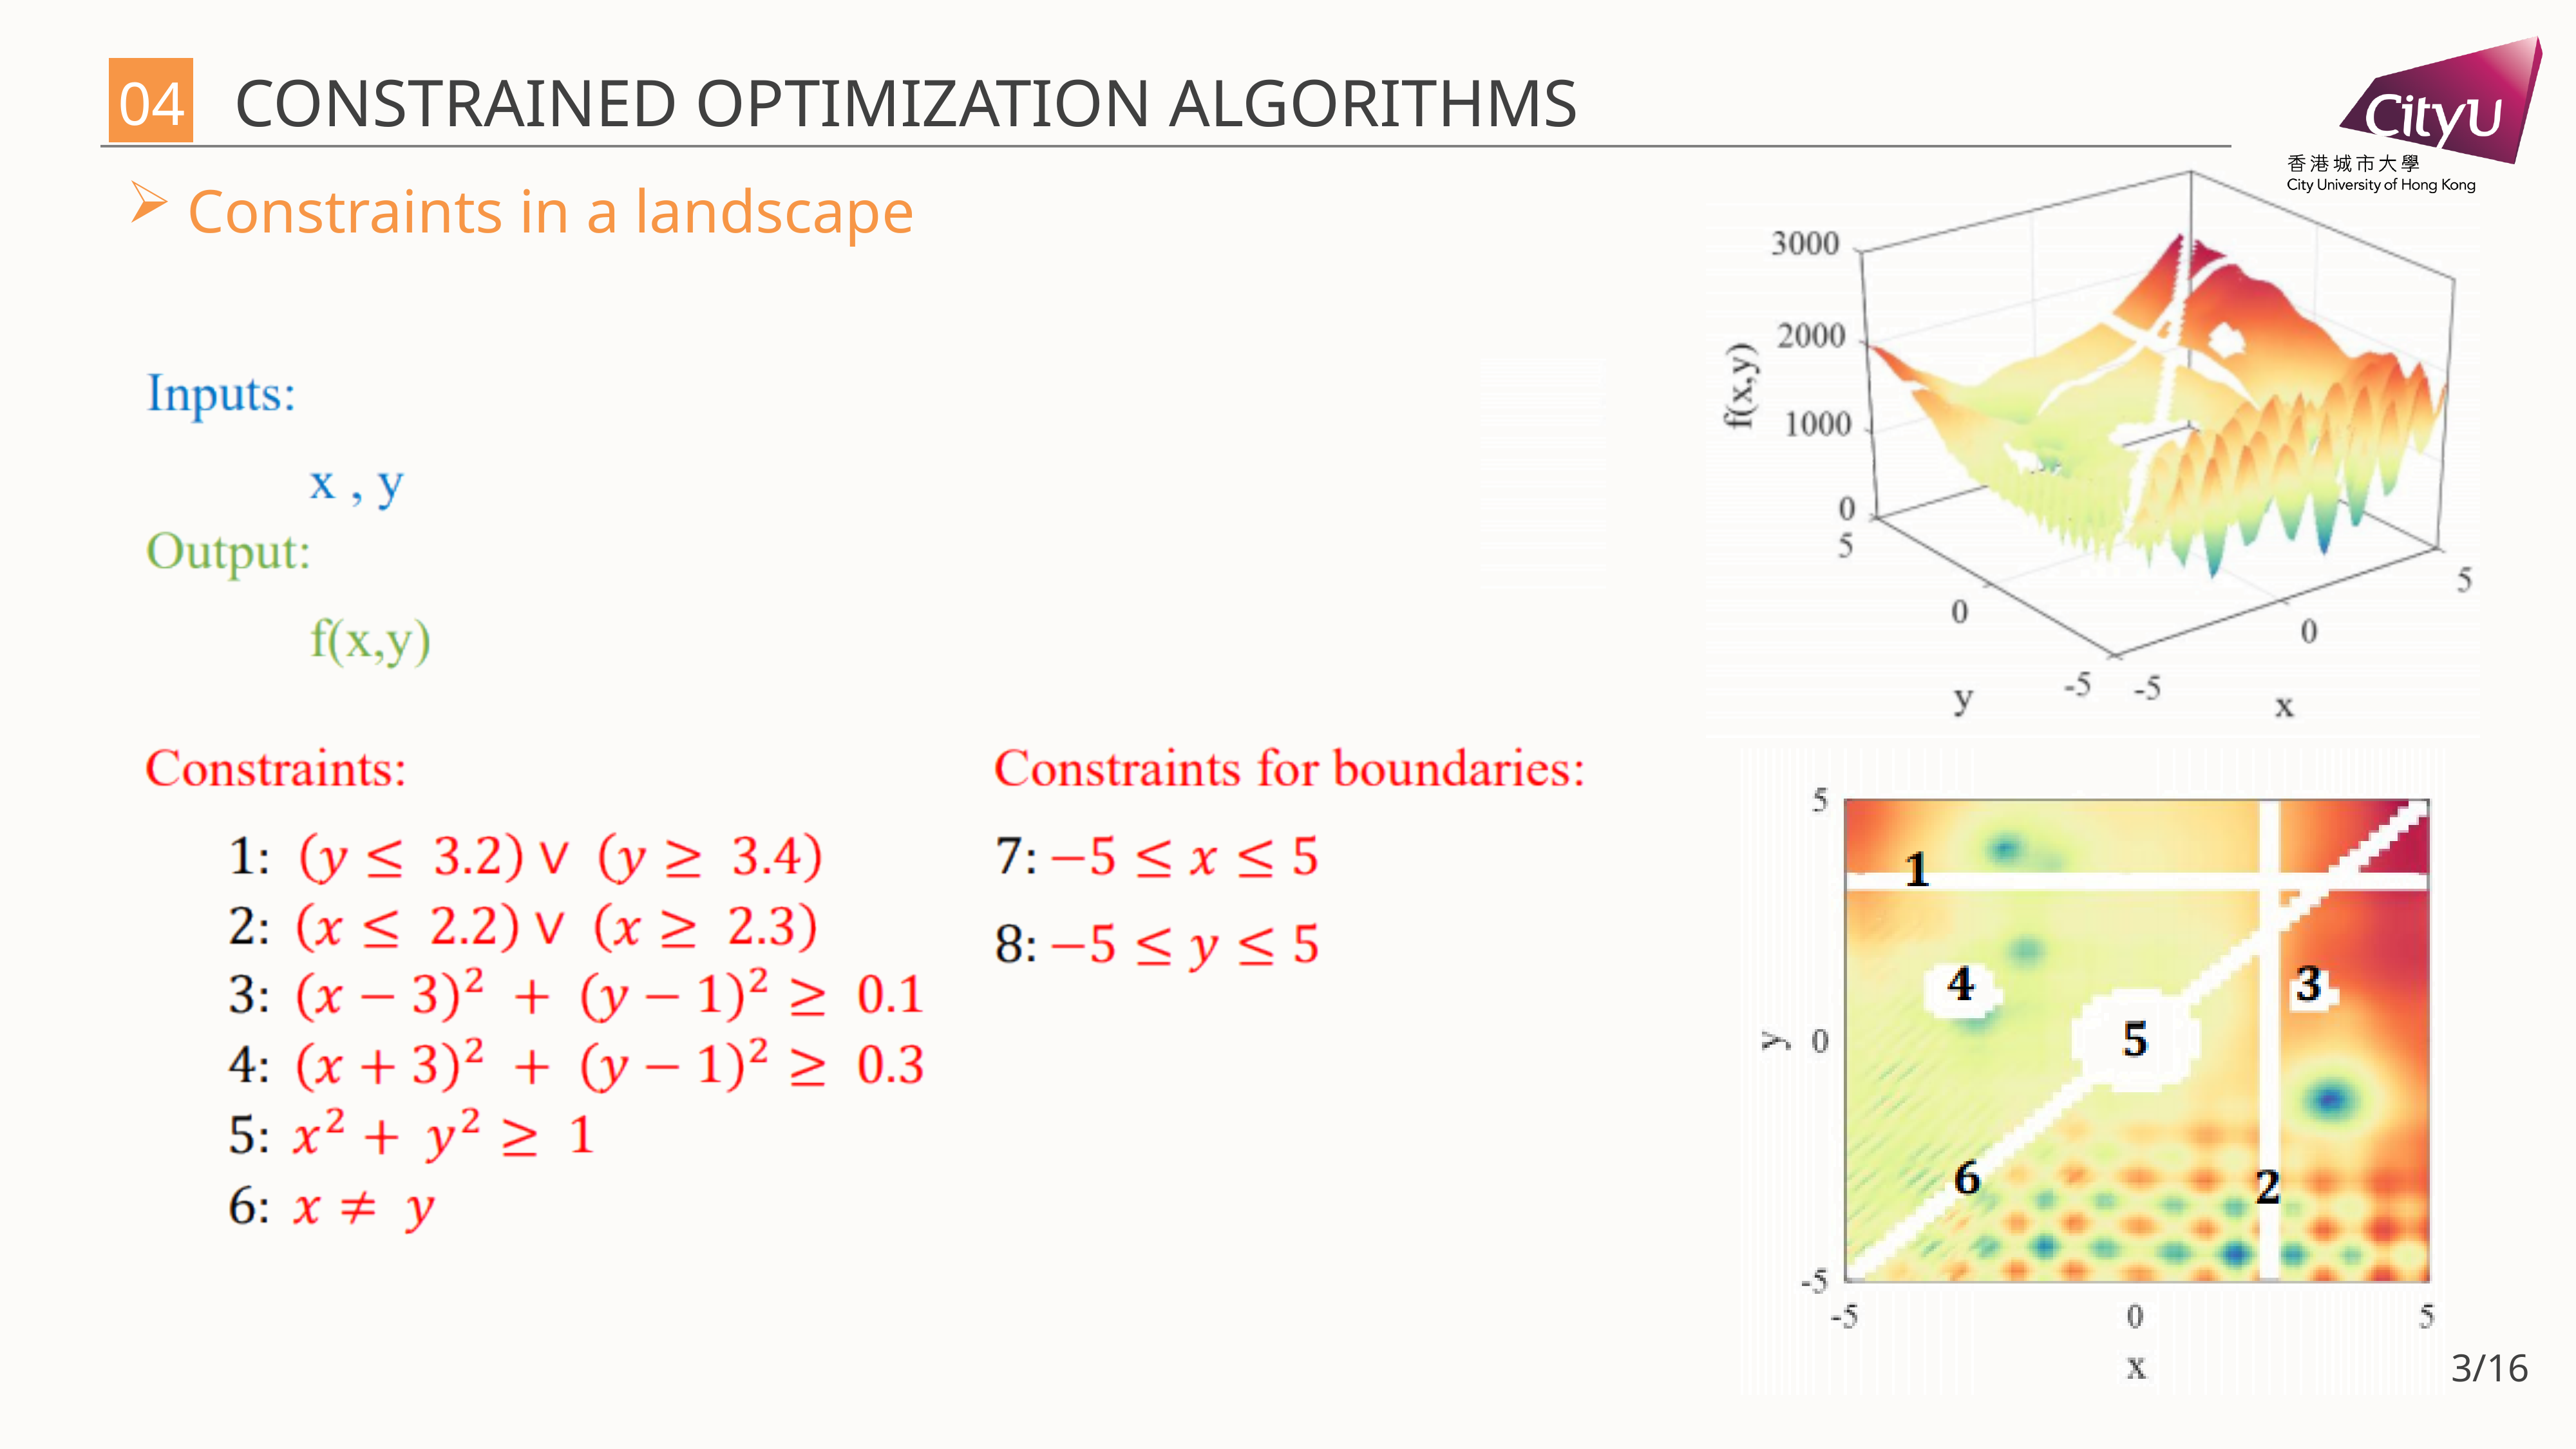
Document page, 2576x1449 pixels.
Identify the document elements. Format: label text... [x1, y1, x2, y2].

title Constrained optimization algorithms [207, 58, 2369, 155]
picture [121, 359, 1606, 1250]
picture [1706, 34, 2546, 1395]
text_box 04 [110, 61, 193, 142]
text_box Constraints in a landscape [121, 147, 2140, 250]
text_box 3/16 [2451, 1318, 2540, 1394]
